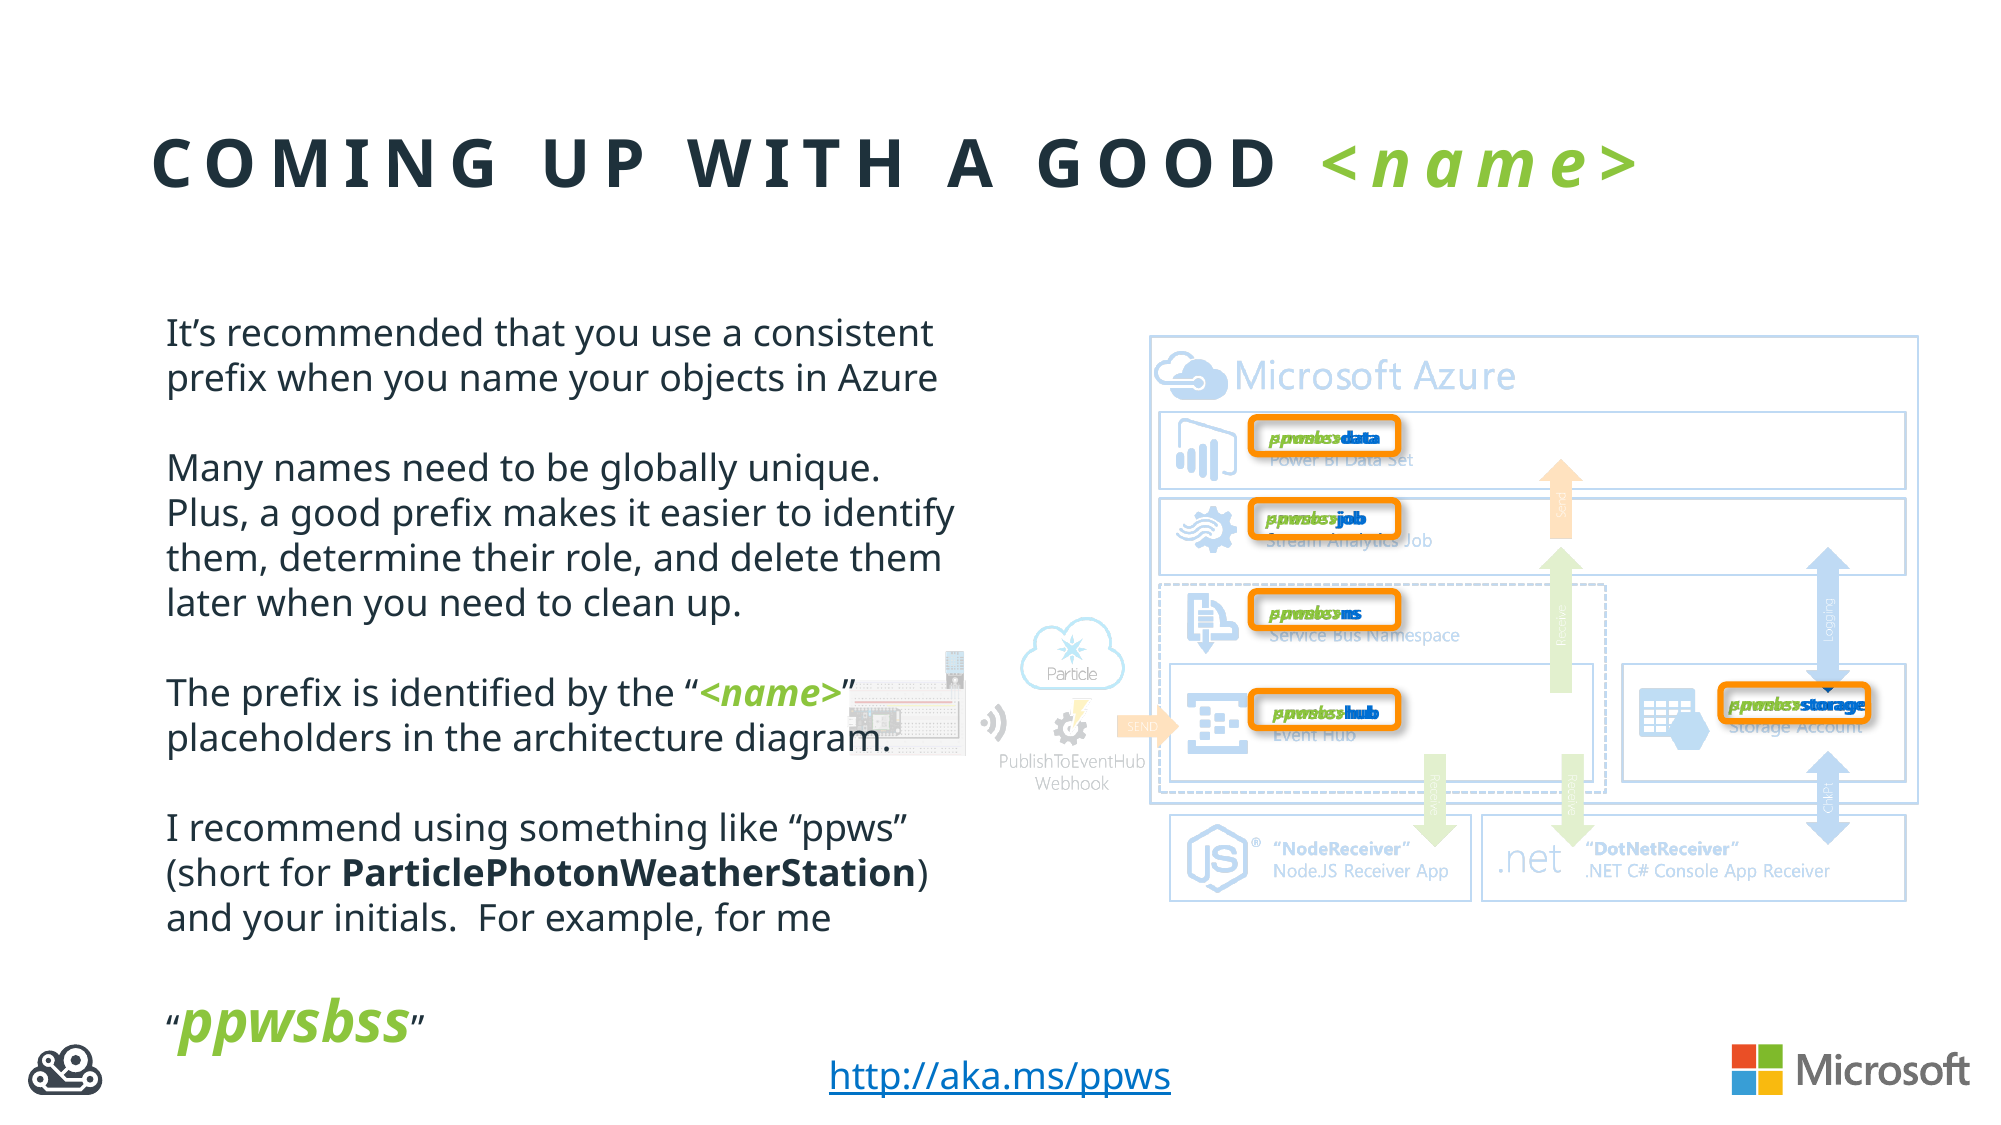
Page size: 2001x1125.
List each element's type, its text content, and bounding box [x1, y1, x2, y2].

title Coming up with a good <name> [135, 57, 1860, 275]
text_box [834, 314, 1937, 949]
text_box It’s recommended that you use a consistent prefix when you name your objects in Azure Many names need to be globally unique. Plus, a good prefix makes it easier to identify them, determine their role, and delete them later when you need to clean up. The prefix is identified by the “<name>” placeholders in the architecture diagram. I recommend using something like “ppws” (short for ParticlePhotonWeatherStation) and your initials. For example, for me “ppwsbss” [151, 301, 984, 1062]
